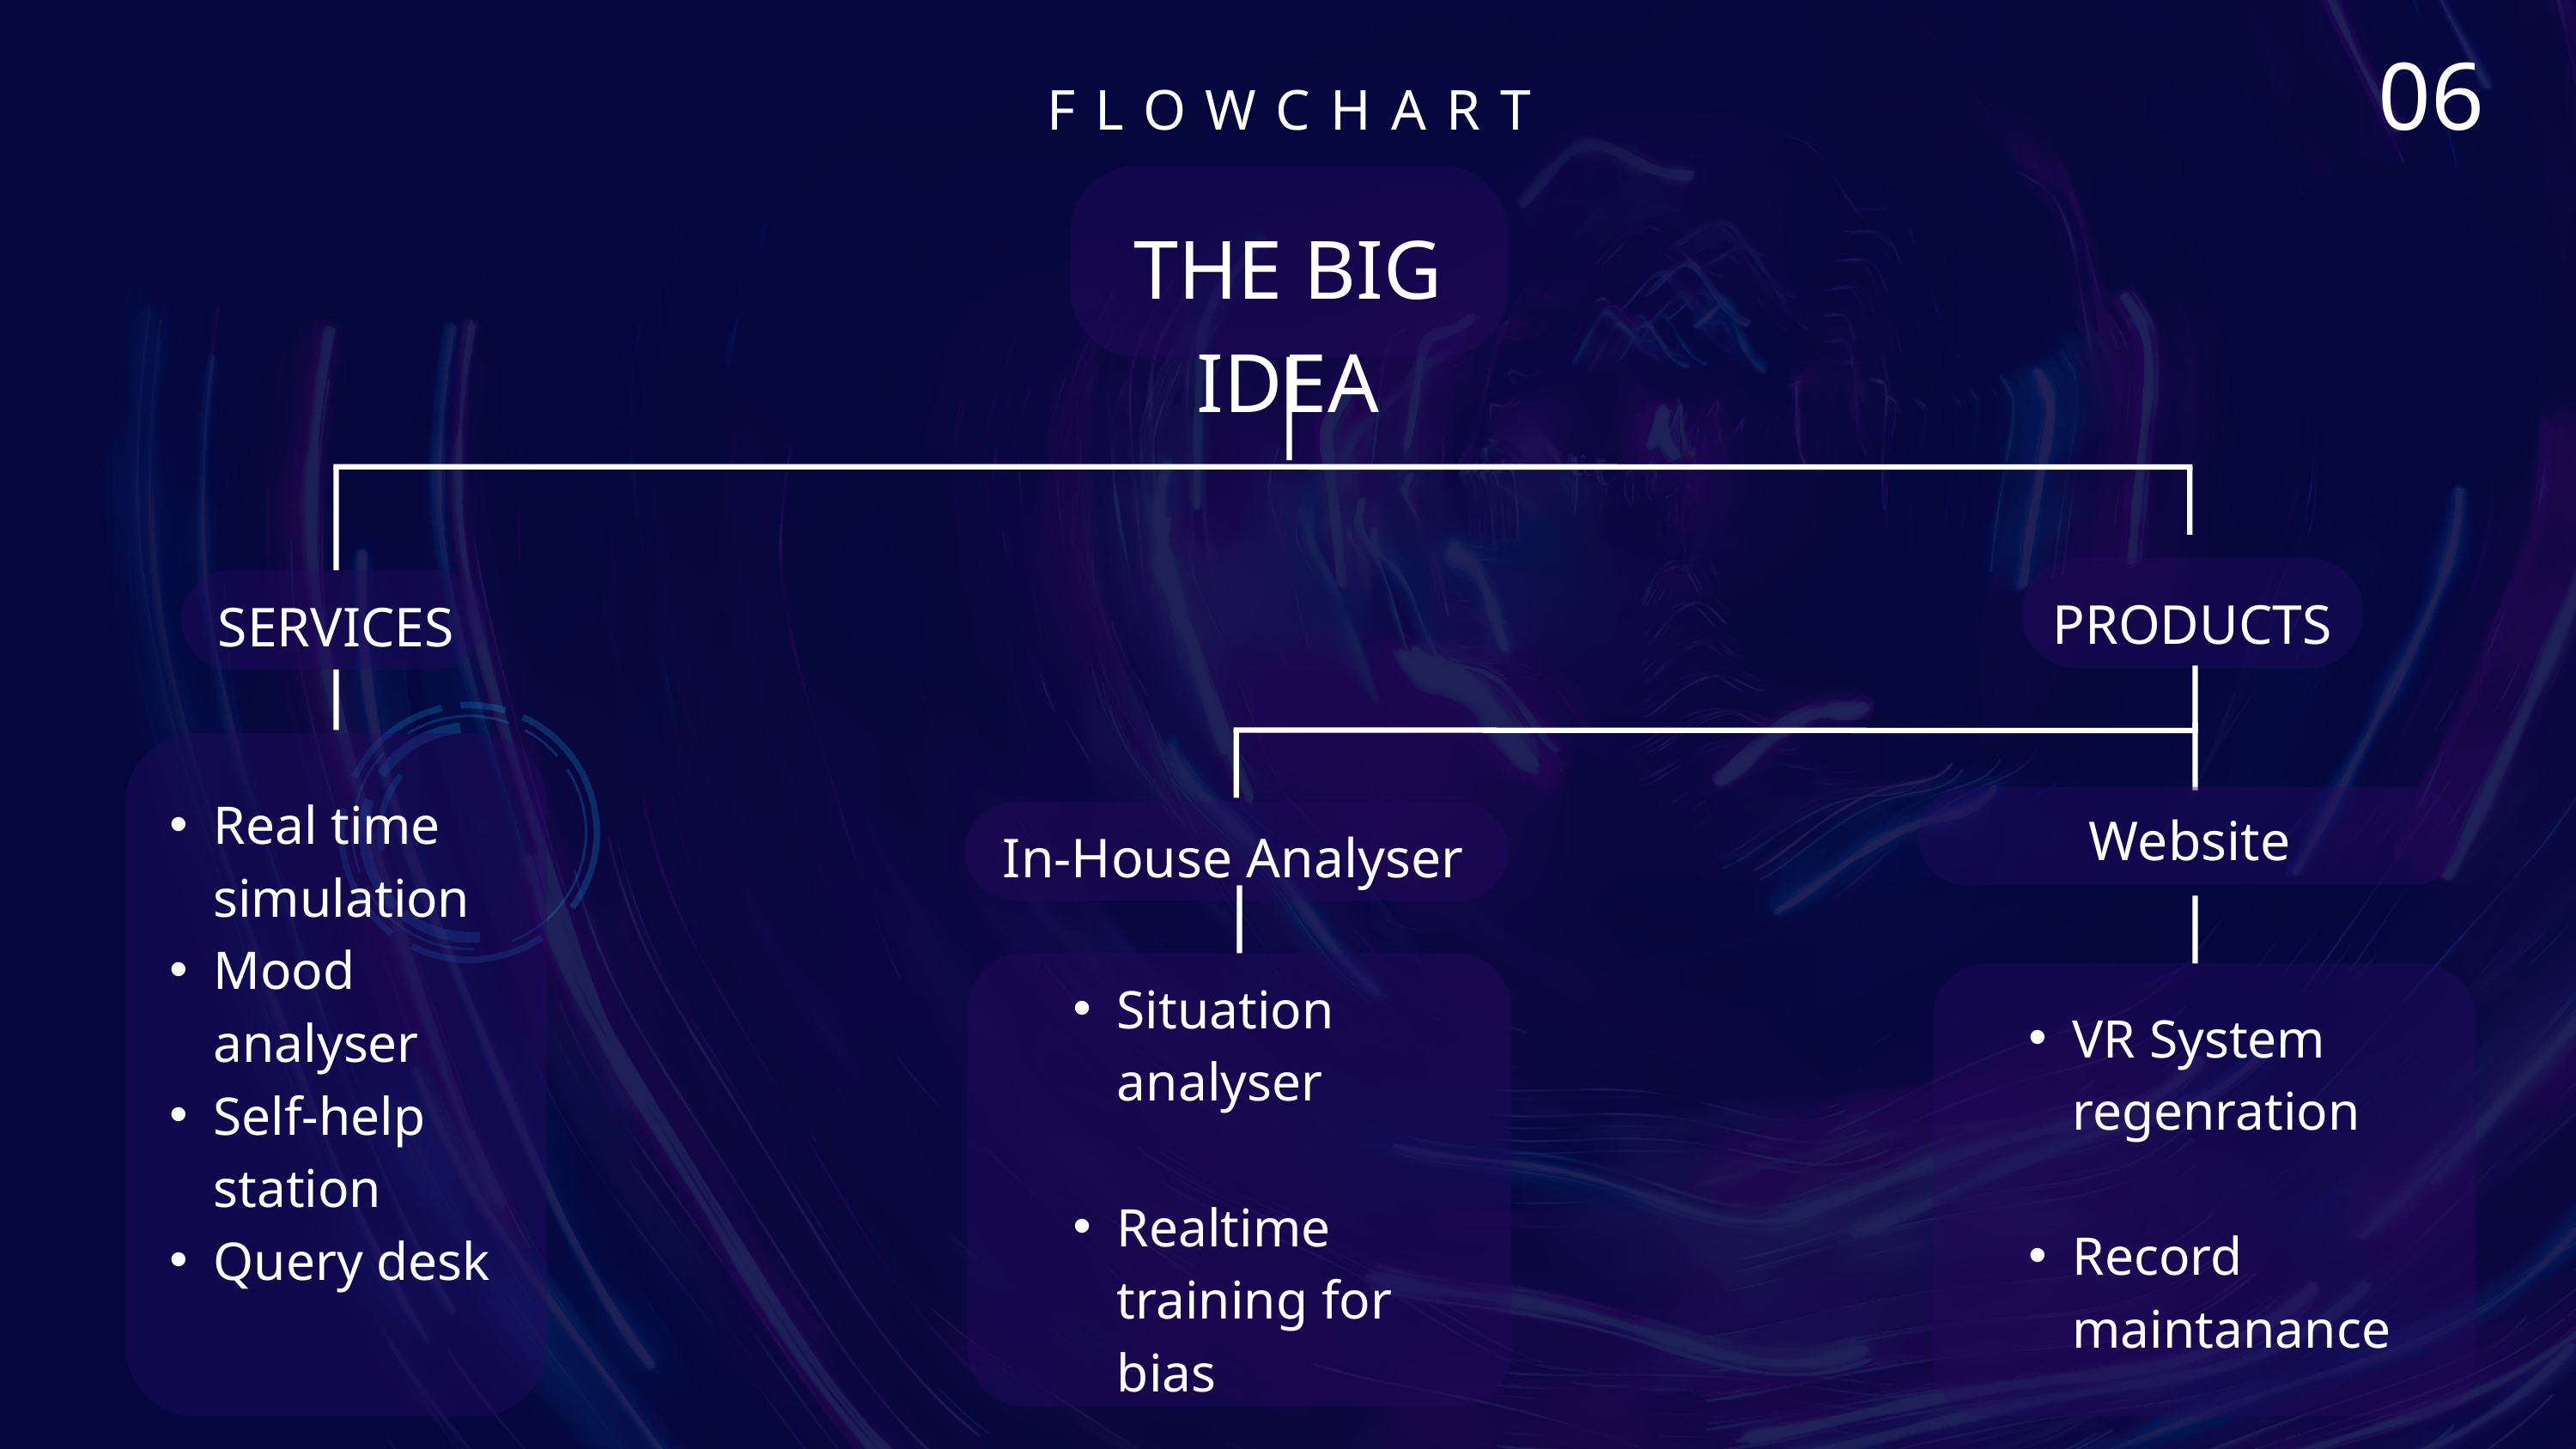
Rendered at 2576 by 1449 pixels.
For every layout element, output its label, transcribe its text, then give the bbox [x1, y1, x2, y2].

text_box THE BIG IDEA [1068, 363, 1508, 428]
text_box FLOWCHART [759, 64, 1820, 142]
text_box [1917, 786, 2462, 886]
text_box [1070, 165, 1510, 357]
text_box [964, 801, 1509, 901]
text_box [1932, 963, 2476, 1417]
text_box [180, 569, 486, 670]
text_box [125, 732, 548, 1417]
text_box 06 [2344, 18, 2518, 149]
text_box [0, 0, 2576, 1449]
text_box [336, 701, 604, 964]
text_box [2021, 557, 2364, 669]
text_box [967, 953, 1512, 1407]
